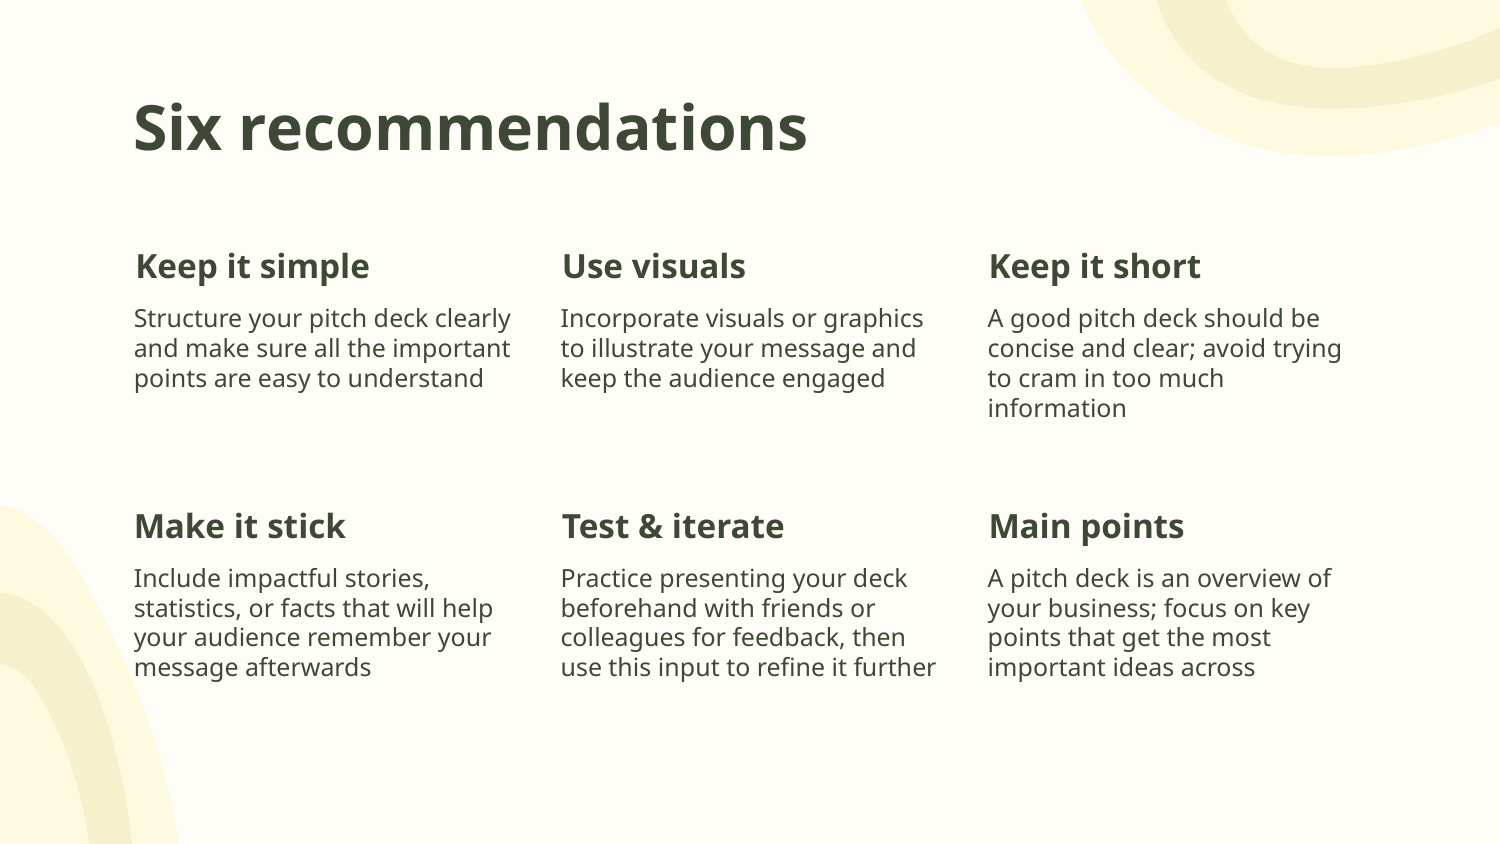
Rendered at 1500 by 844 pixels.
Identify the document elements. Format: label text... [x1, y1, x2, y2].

subtitle Keep it short [973, 226, 1382, 287]
subtitle Use visuals [546, 226, 956, 301]
subtitle Include impactful stories, statistics, or facts that will help your audience remember your message afterwards [118, 561, 529, 696]
subtitle Incorporate visuals or graphics to illustrate your message and keep the audience engaged [545, 287, 956, 436]
subtitle Practice presenting your deck beforehand with friends or colleagues for feedback, then use this input to refine it further [545, 547, 956, 696]
subtitle A pitch deck is an overview of your business; focus on key points that get the most important ideas across [972, 547, 1383, 696]
subtitle Make it stick [118, 486, 529, 561]
title Six recommendations [118, 72, 1382, 167]
subtitle A good pitch deck should be concise and clear; avoid trying to cram in too much information [972, 287, 1383, 436]
subtitle Main points [973, 486, 1382, 561]
subtitle Test & iterate [546, 486, 956, 561]
subtitle Structure your pitch deck clearly and make sure all the important points are easy to understand [118, 287, 529, 436]
subtitle Keep it simple [120, 226, 529, 301]
